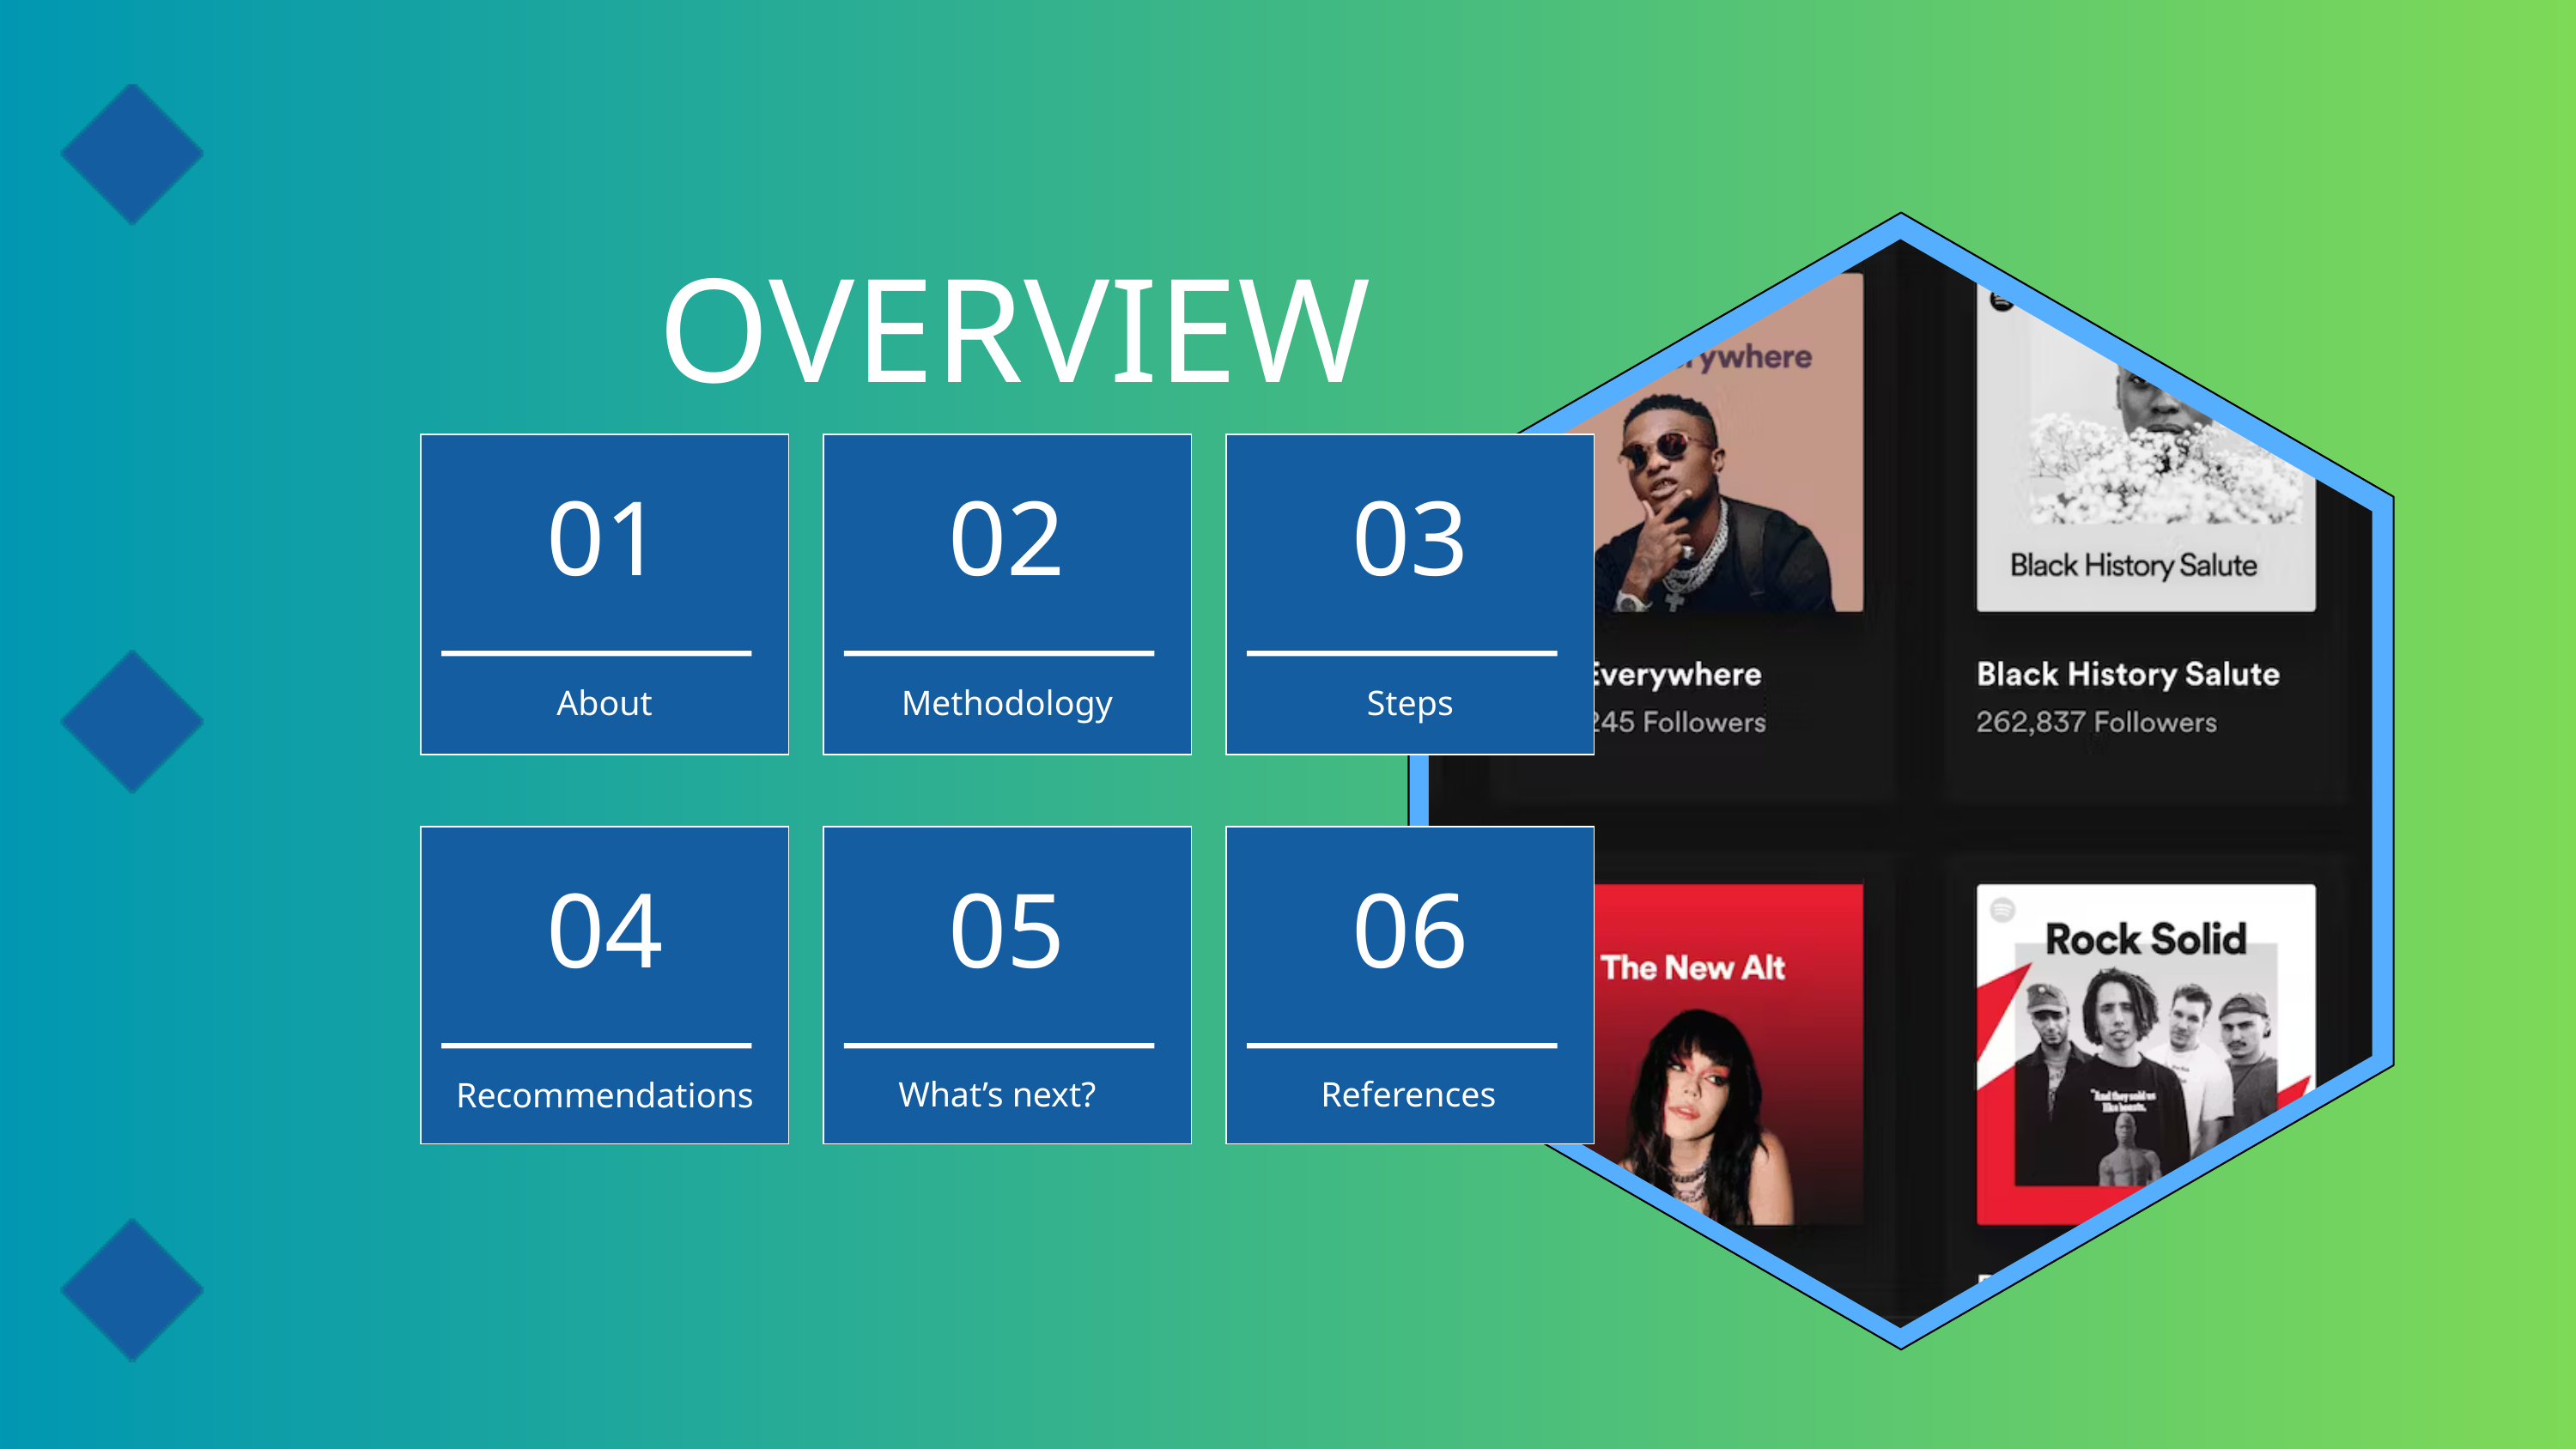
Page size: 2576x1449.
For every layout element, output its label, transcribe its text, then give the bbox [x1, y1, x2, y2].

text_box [420, 826, 789, 1144]
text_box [1428, 239, 2372, 1329]
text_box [1225, 826, 1595, 1144]
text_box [420, 433, 789, 755]
text_box [0, 84, 204, 1363]
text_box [1408, 212, 2394, 1350]
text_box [1225, 433, 1595, 755]
text_box OVERVIEW [420, 239, 1404, 411]
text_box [823, 433, 1192, 755]
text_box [823, 826, 1192, 1144]
